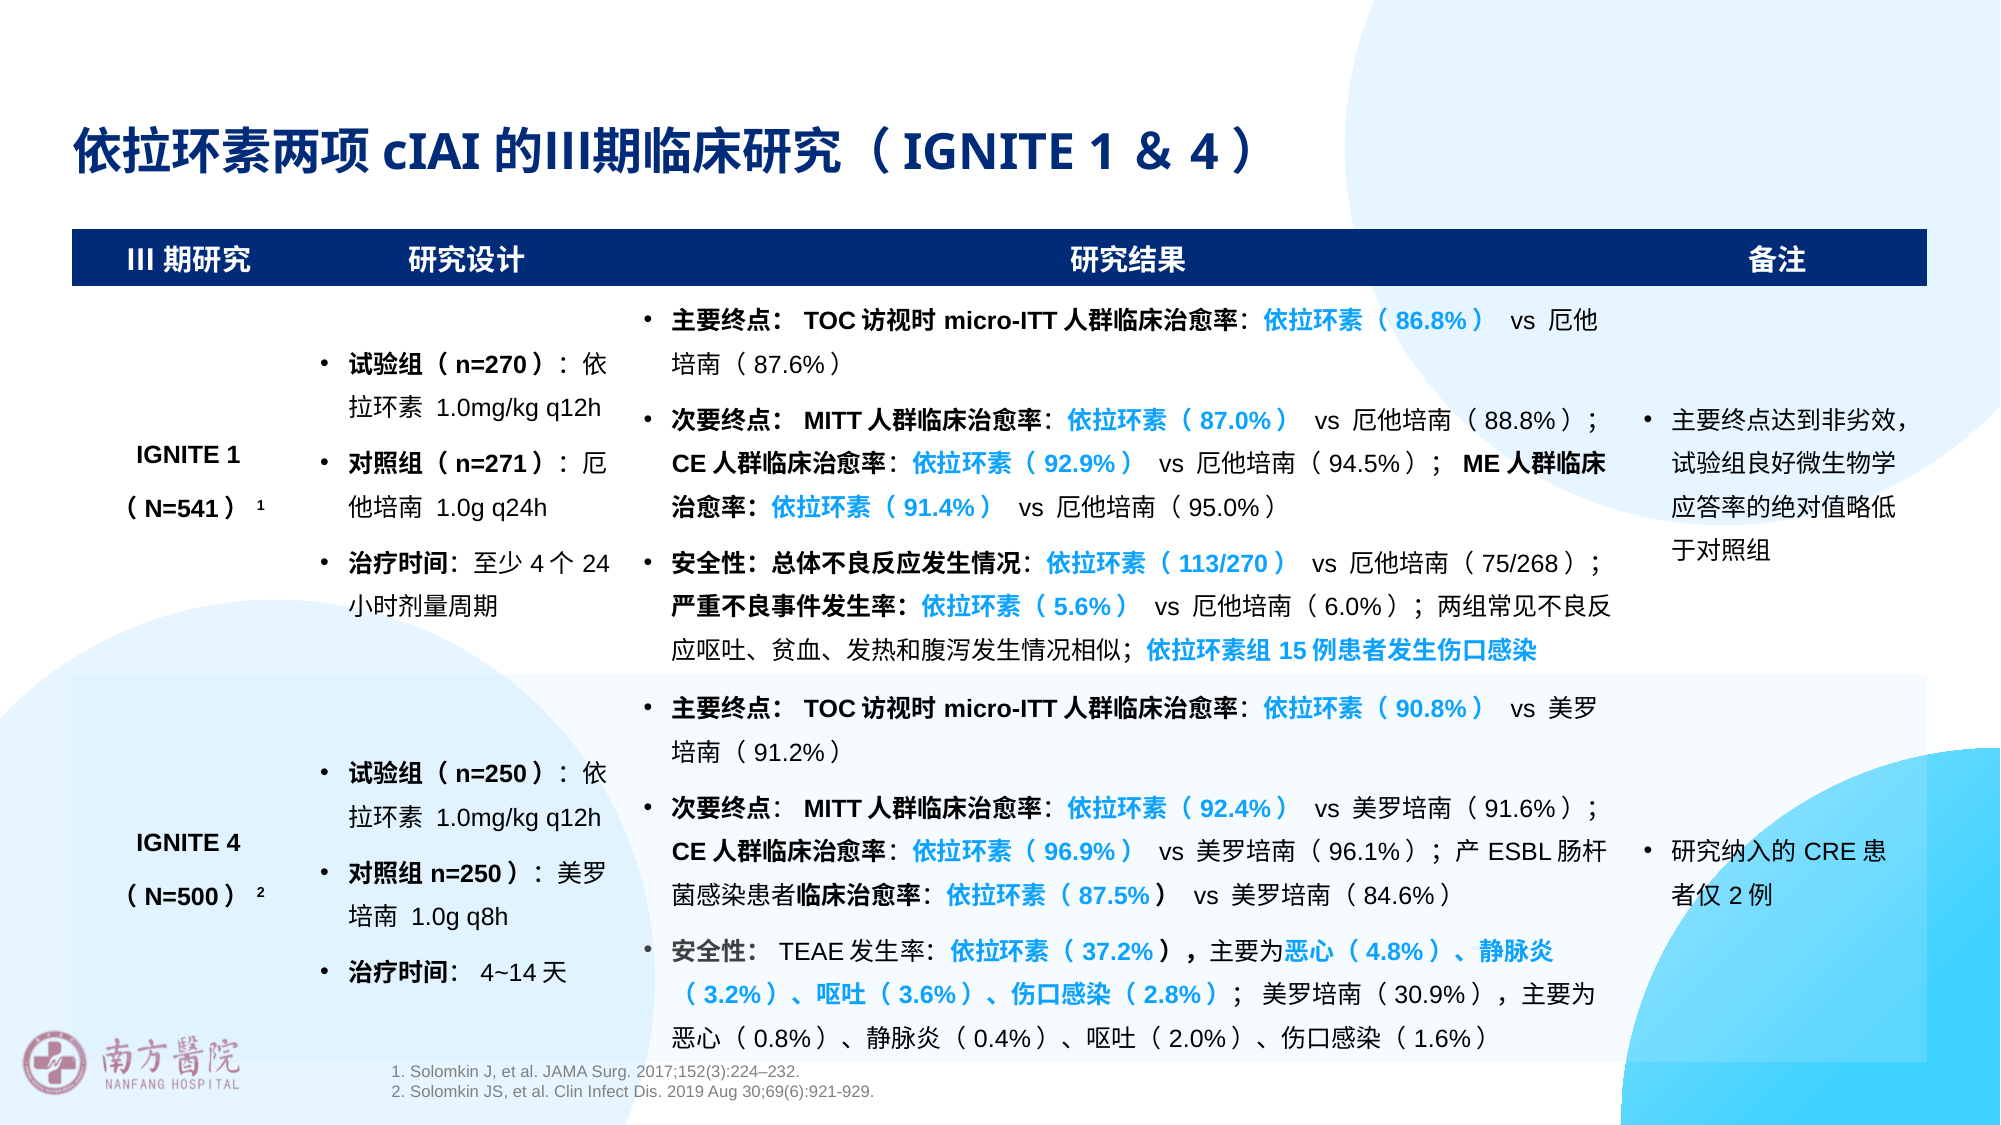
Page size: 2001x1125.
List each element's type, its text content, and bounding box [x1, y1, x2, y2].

table_cell 研究纳入的CRE患者仅2例 [1628, 674, 1927, 1062]
table_header 研究设计 [305, 229, 628, 286]
table_cell IGNITE 1 （N=541）1 [72, 286, 305, 674]
table_header 研究结果 [628, 229, 1628, 286]
table_cell IGNITE 4 （N=500）2 [72, 674, 305, 1062]
text_box [0, 1025, 257, 1106]
text_box 1. Solomkin J, et al. JAMA Surg. 2017;152(3):224–232. 2. Solomkin JS, et al. Clin Infect Dis. 2019 Aug 30;69(6):921-929. [376, 1053, 1787, 1108]
table_cell 试验组（n=270）：依拉环素 1.0mg/kg q12h 对照组（n=271）：厄他培南 1.0g q24h 治疗时间：至少4个24小时剂量周期 [305, 286, 628, 674]
table_cell 主要终点达到非劣效，试验组良好微生物学应答率的绝对值略低于对照组 [1628, 286, 1927, 674]
table_header Ⅲ期研究 [72, 229, 305, 286]
table_cell 主要终点：TOC访视时micro-ITT人群临床治愈率：依拉环素（90.8%） vs 美罗培南（91.2%） 次要终点：MITT人群临床治愈率：依拉环素（92.4%） vs 美罗培南（91.6%）；CE人群临床治愈率：依拉环素（96.9%） vs 美罗培南（96.1%）；产ESBL肠杆菌感染患者临床治愈率：依拉环素（87.5%） vs 美罗培南（84.6%） 安全性：TEAE发生率：依拉环素（37.2%），主要为恶心（4.8%）、静脉炎（3.2%）、呕吐（3.6%）、伤口感染（2.8%）； 美罗培南（30.9%），主要为恶心（0.8%）、静脉炎（0.4%）、呕吐（2.0%）、伤口感染（1.6%） [628, 674, 1628, 1053]
table_cell 主要终点：TOC访视时micro-ITT人群临床治愈率：依拉环素（86.8%） vs 厄他培南（87.6%） 次要终点：MITT人群临床治愈率：依拉环素（87.0%） vs 厄他培南（88.8%）；CE人群临床治愈率：依拉环素（92.9%） vs 厄他培南（94.5%）；ME人群临床治愈率：依拉环素（91.4%） vs 厄他培南（95.0%） 安全性：总体不良反应发生情况：依拉环素（113/270） vs 厄他培南（75/268）；严重不良事件发生率：依拉环素（5.6%） vs 厄他培南（6.0%）；两组常见不良反应呕吐、贫血、发热和腹泻发生情况相似；依拉环素组15例患者发生伤口感染 [628, 286, 1628, 674]
table_cell 试验组（n=250）：依拉环素 1.0mg/kg q12h 对照组n=250）：美罗培南 1.0g q8h 治疗时间：4~14天 [305, 674, 628, 1062]
table_header 备注 [1628, 229, 1927, 286]
text_box 依拉环素两项cIAI的Ⅲ期临床研究（IGNITE 1＆4） [69, 124, 1670, 182]
